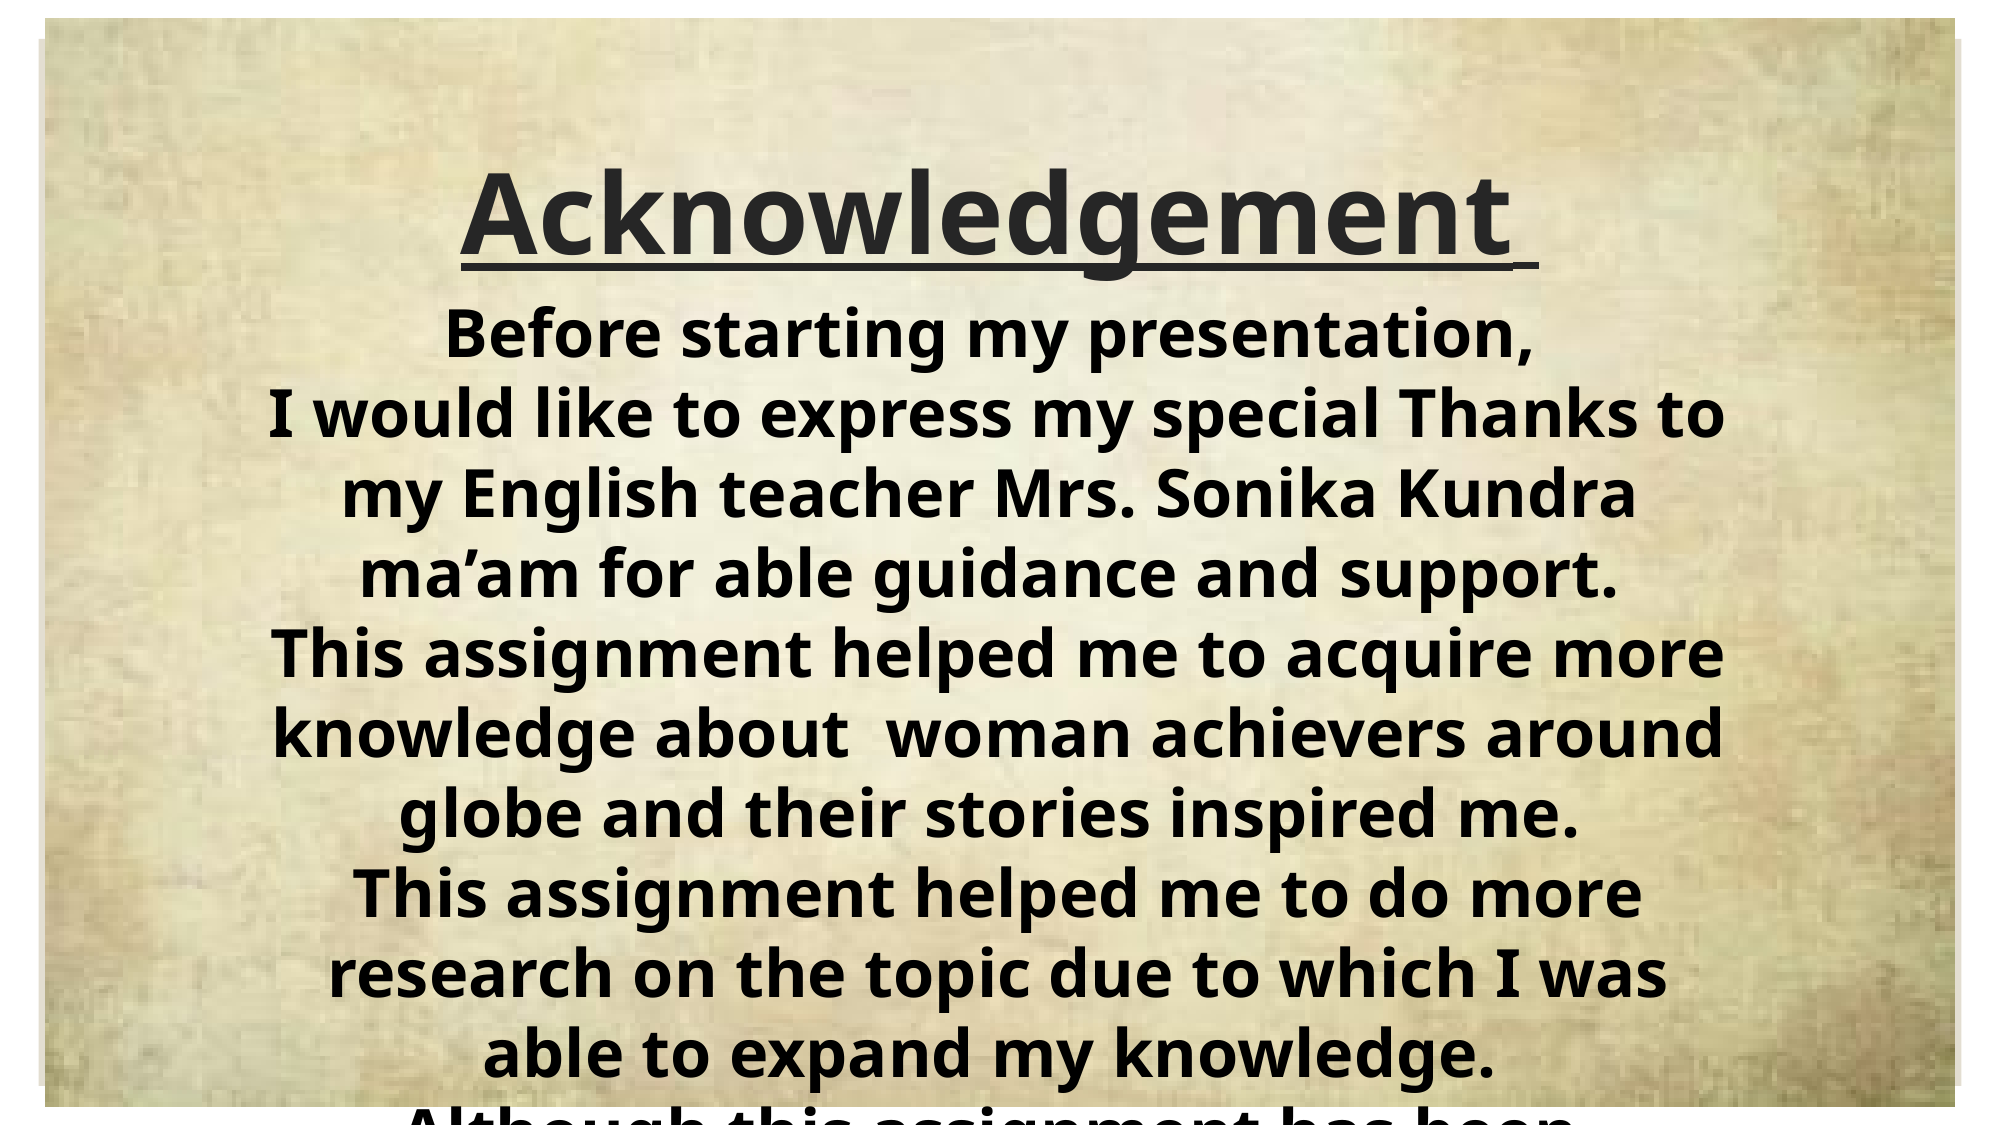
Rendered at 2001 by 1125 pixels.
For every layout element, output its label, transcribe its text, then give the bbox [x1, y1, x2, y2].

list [44, 18, 1955, 1107]
text_box Before starting my presentation, I would like to express my special Thanks to my English teacher Mrs. Sonika Kundra ma’am for able guidance and support. This assignment helped me to acquire more knowledge about woman achievers around globe and their stories inspired me. This assignment helped me to do more research on the topic due to which I was able to expand my knowledge. Although this assignment has been prepared with utmost care and deep routed interest. I accept respondent and imperfections. [250, 1116, 1747, 1125]
